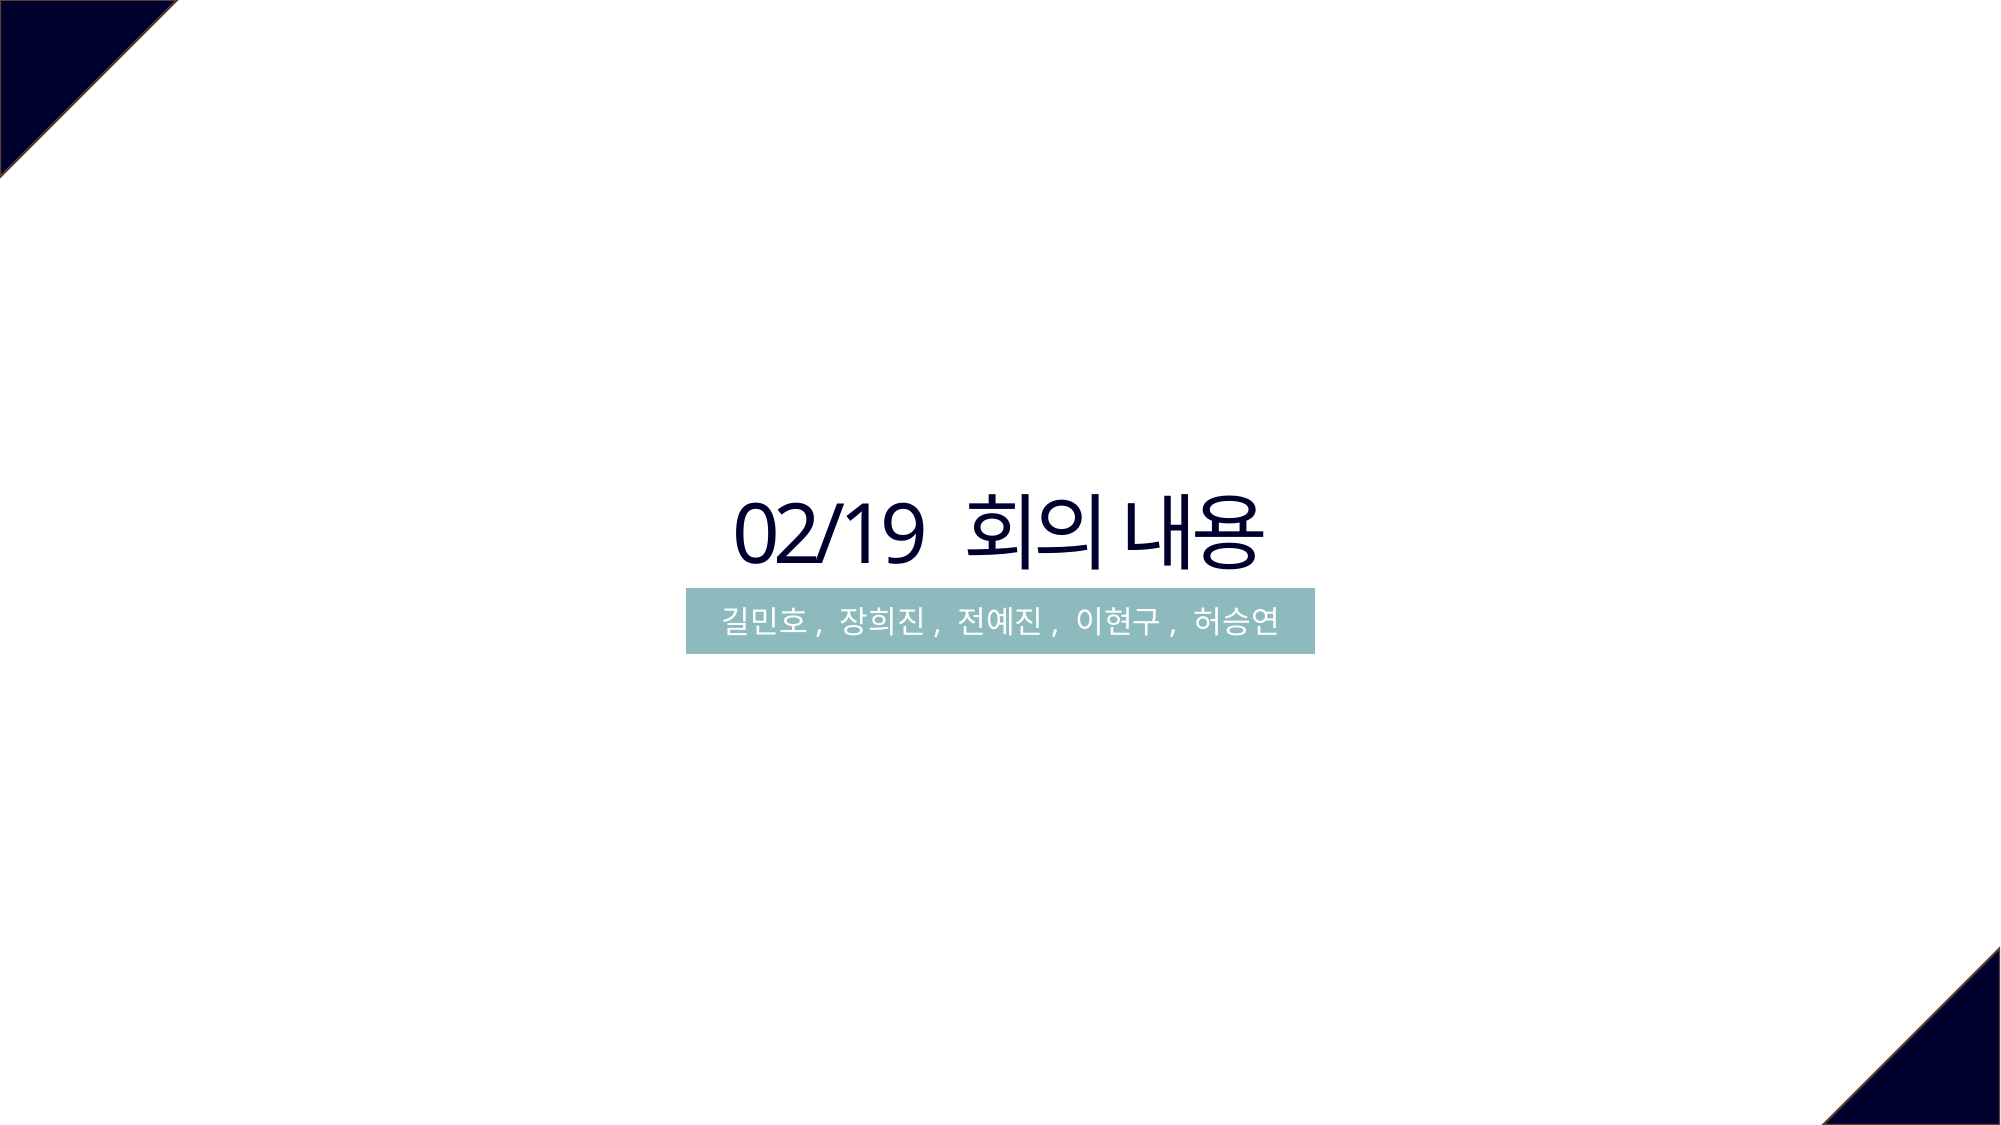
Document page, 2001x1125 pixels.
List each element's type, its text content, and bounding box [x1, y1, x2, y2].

text_box 길민호, 장희진, 전예진, 이현구, 허승연 [686, 588, 1315, 654]
text_box 02/19 회의 내용 [717, 473, 1283, 588]
